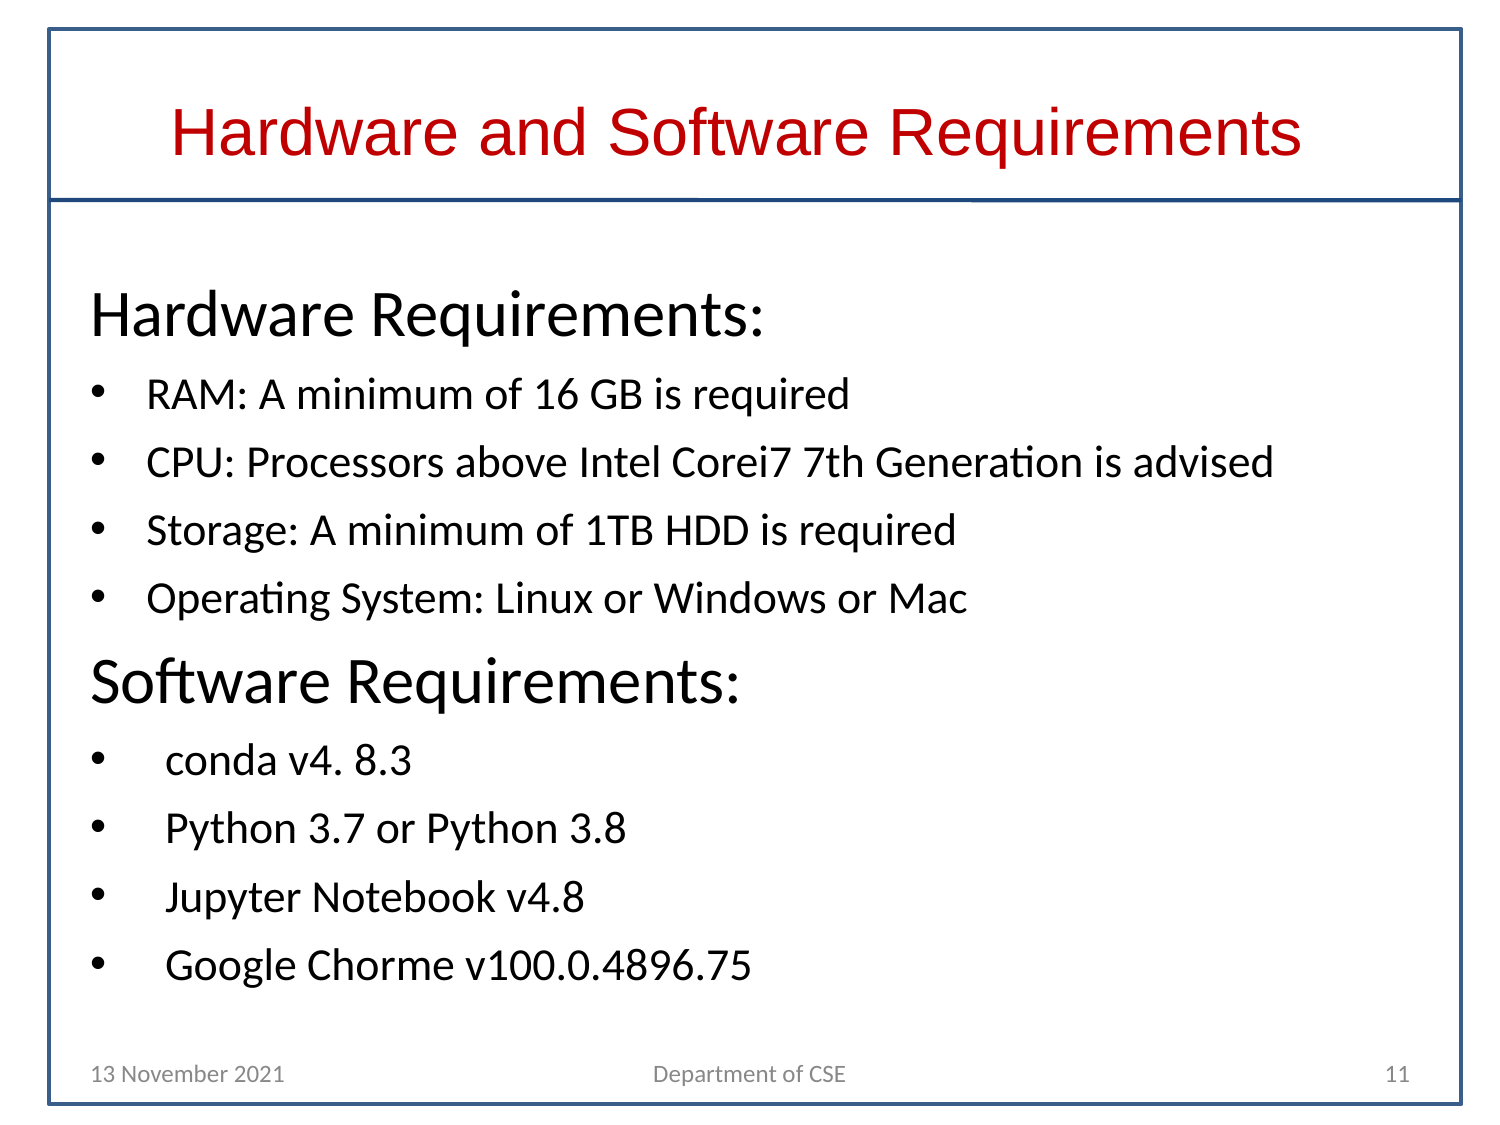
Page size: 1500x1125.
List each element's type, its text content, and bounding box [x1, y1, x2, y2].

list Hardware Requirements: RAM: A minimum of 16 GB is required CPU: Processors above Intel Corei7 7th Generation is advised Storage: A minimum of 1TB HDD is required Operating System: Linux or Windows or Mac Software Requirements: conda v4. 8.3 Python 3.7 or Python 3.8 Jupyter Notebook v4.8 Google Chorme v100.0.4896.75 [75, 262, 1438, 1050]
slide_number 11 [1074, 1050, 1425, 1103]
title Hardware and Software Requirements [62, 75, 1413, 183]
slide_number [75, 1050, 425, 1103]
footer Department of CSE [512, 1050, 988, 1103]
